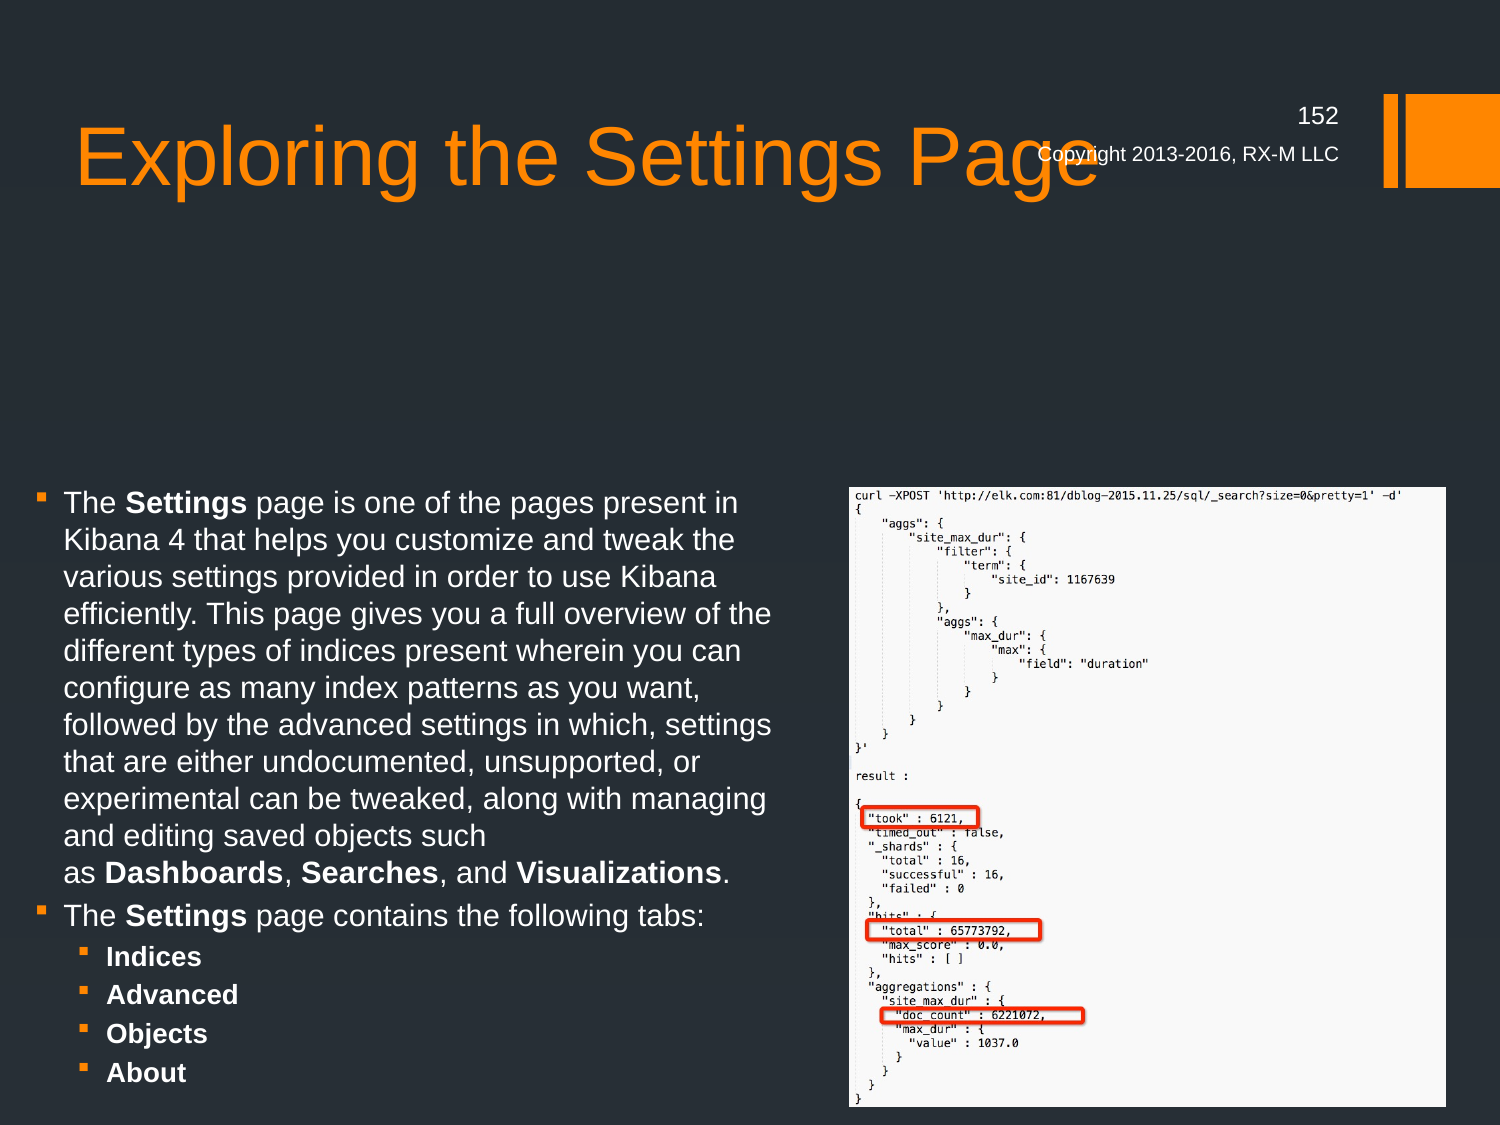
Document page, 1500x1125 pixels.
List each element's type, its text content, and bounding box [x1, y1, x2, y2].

list The Settings page is one of the pages present in Kibana 4 that helps you customize and tweak the various settings provided in order to use Kibana efficiently. This page gives you a full overview of the different types of indices present wherein you can configure as many index patterns as you want, followed by the advanced settings in which, settings that are either undocumented, unsupported, or experimental can be tweaked, along with managing and editing saved objects such as Dashboards, Searches, and Visualizations. The Settings page contains the following tabs: Indices Advanced Objects About [12, 474, 813, 1108]
picture [849, 486, 1447, 1108]
title Exploring the Settings Page [59, 20, 1260, 210]
footer Copyright 2013-2016, RX-M LLC [985, 140, 1355, 190]
slide_number 152 [1199, 90, 1355, 140]
